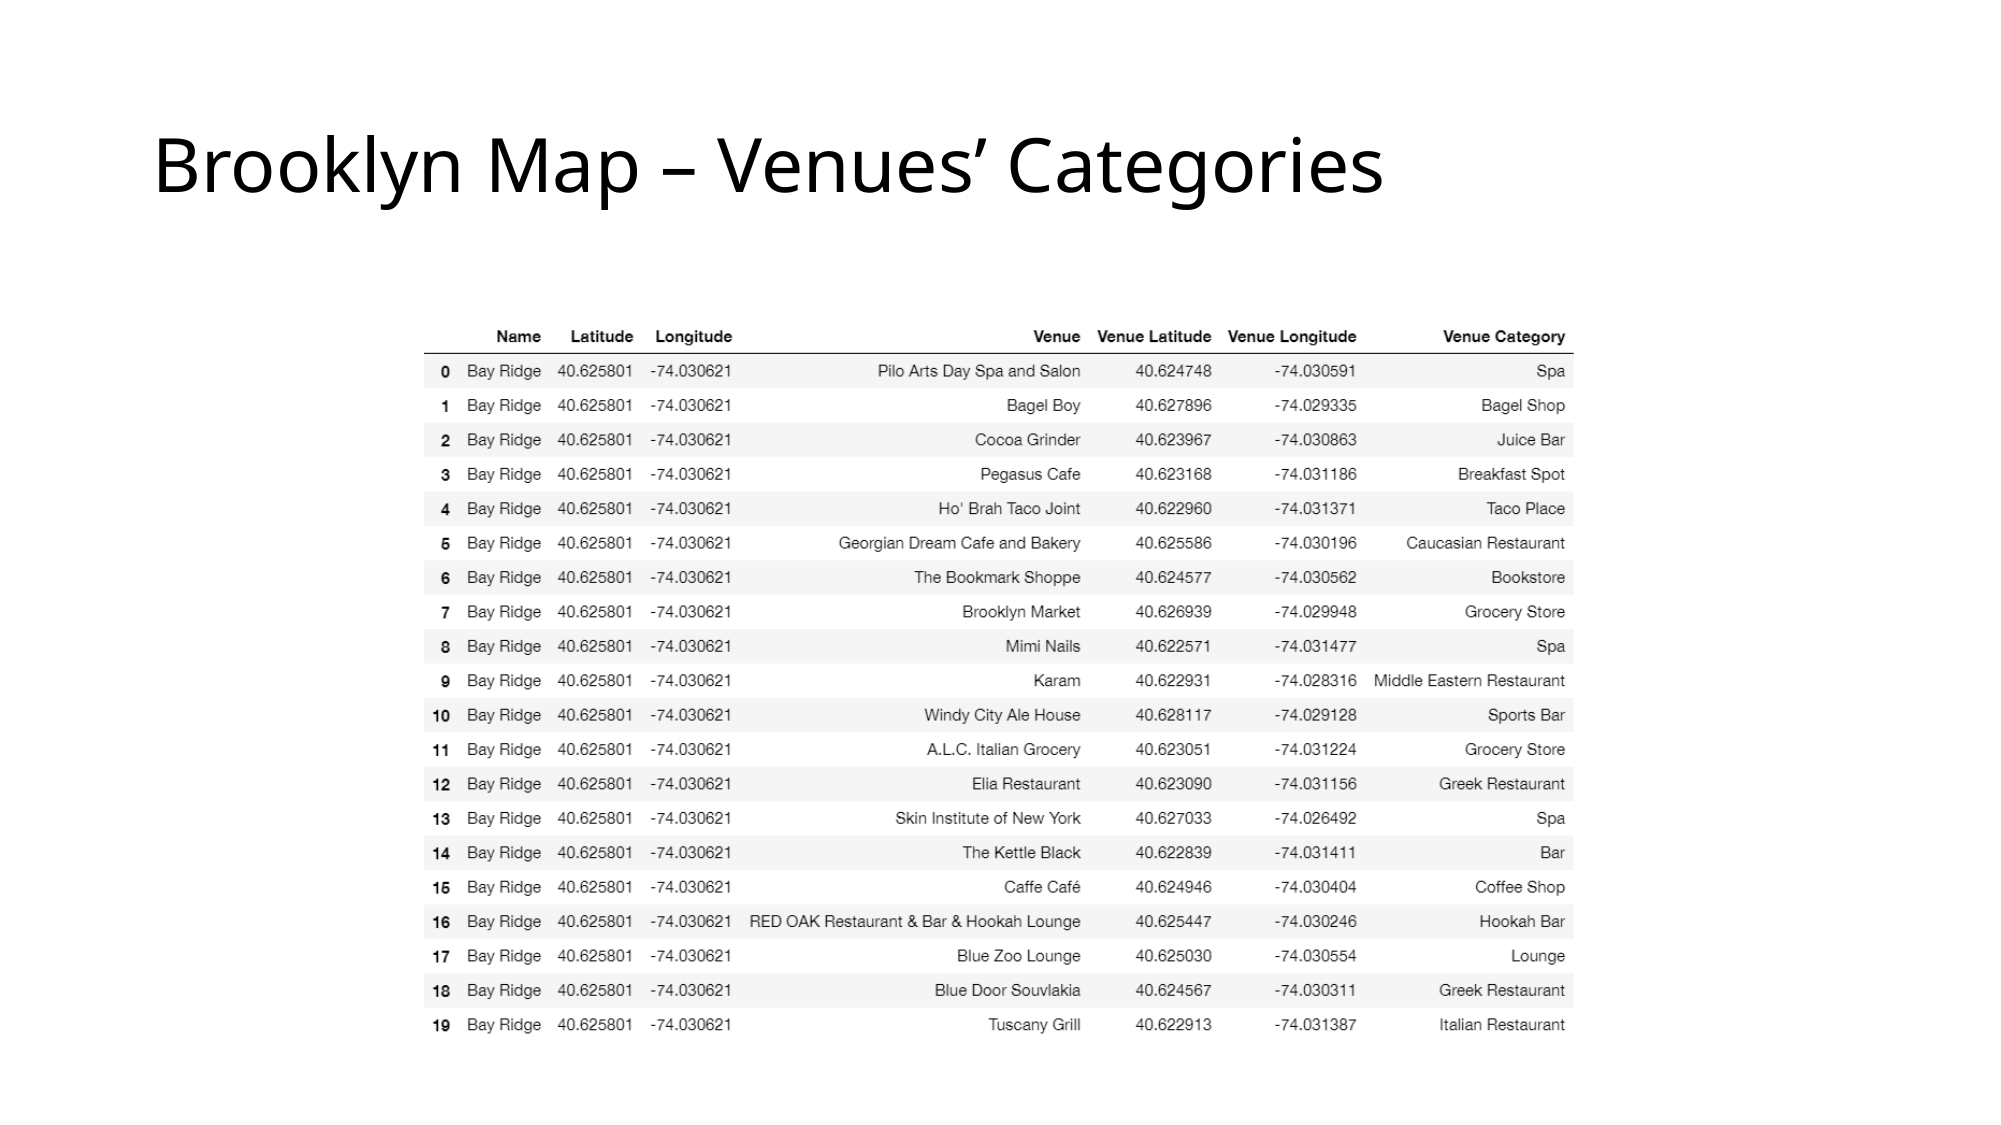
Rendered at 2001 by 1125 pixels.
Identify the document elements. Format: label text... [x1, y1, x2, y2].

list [423, 326, 1577, 1041]
title Brooklyn Map – Venues’ Categories [137, 59, 1863, 278]
